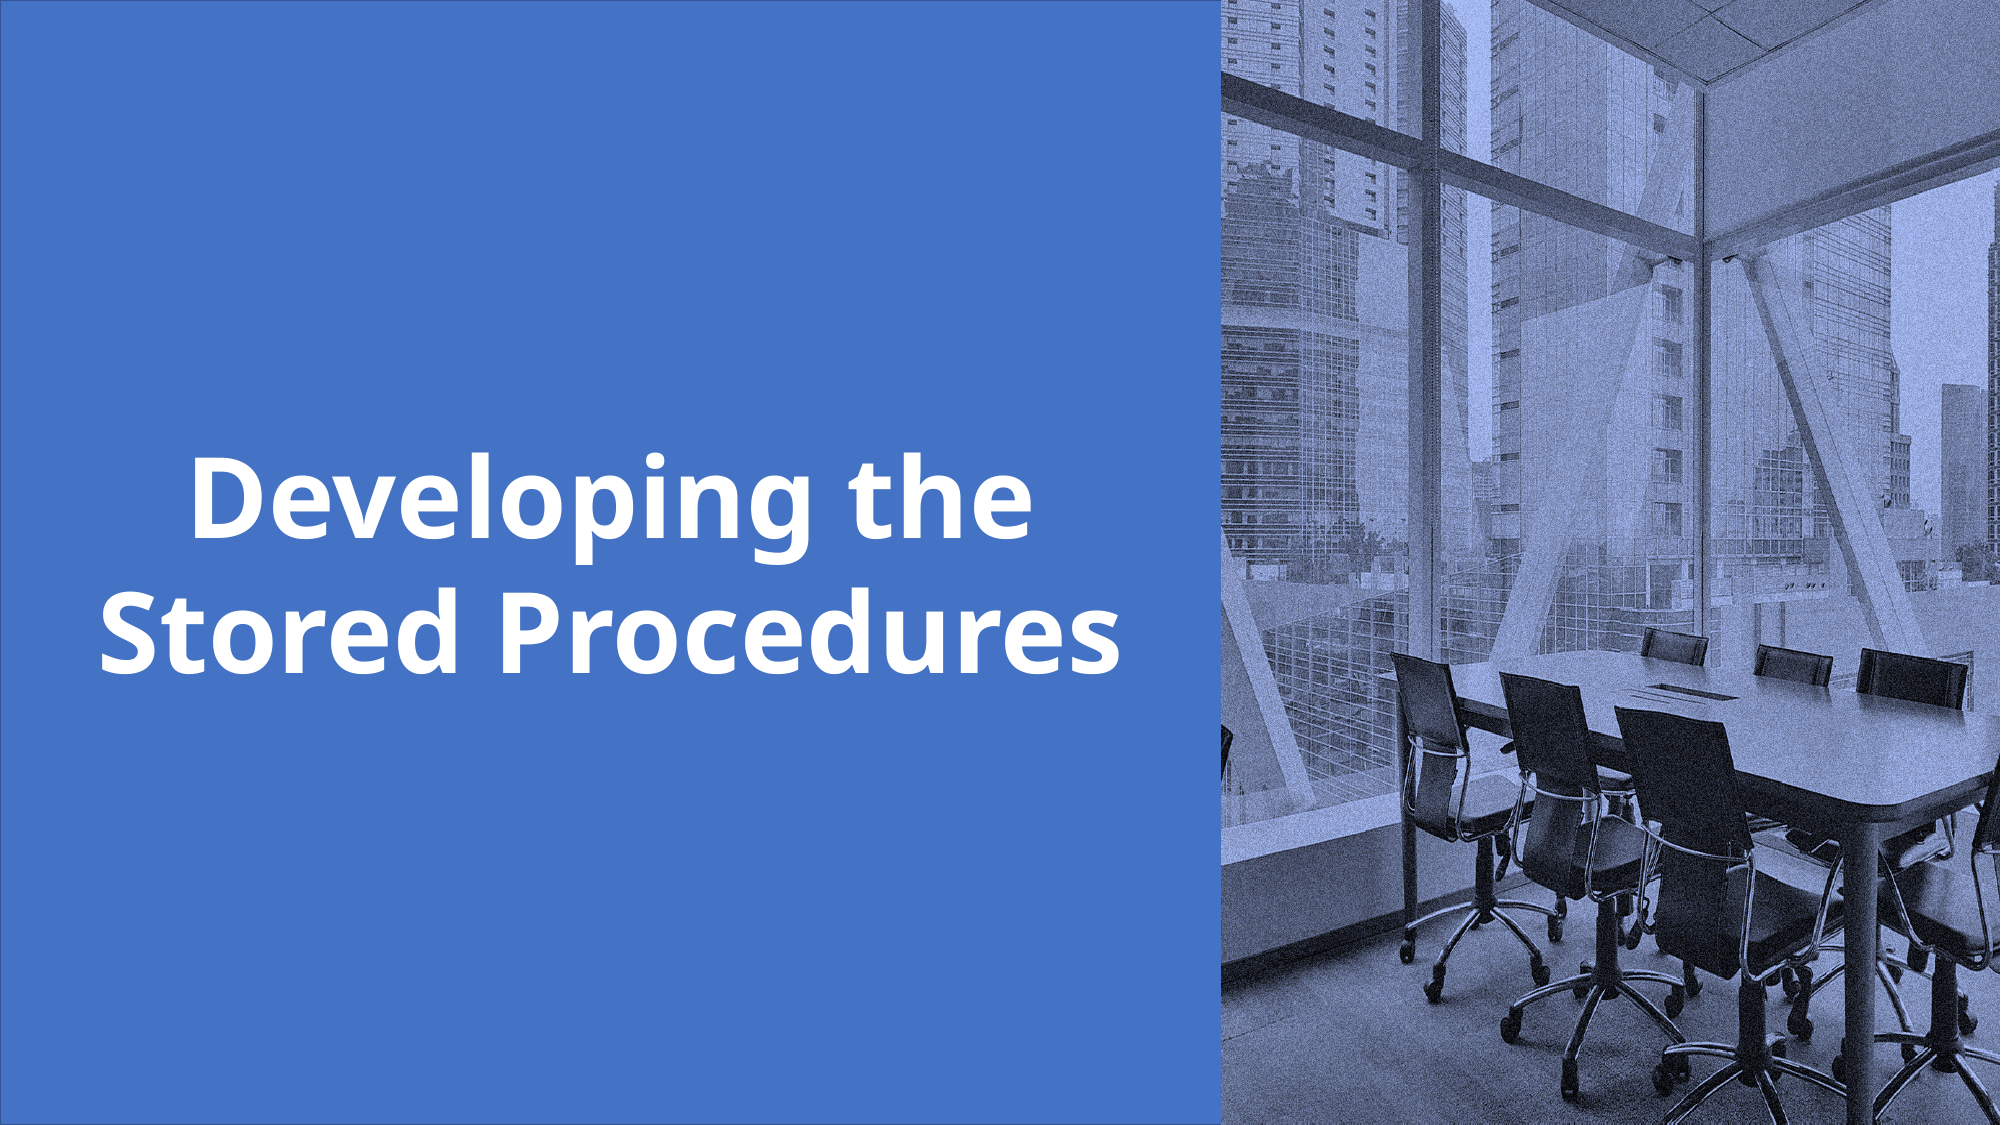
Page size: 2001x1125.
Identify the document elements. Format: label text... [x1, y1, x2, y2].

picture [1221, 0, 2000, 1125]
text_box Developing the Stored Procedures [51, 418, 1171, 704]
text_box [0, 0, 1221, 1125]
